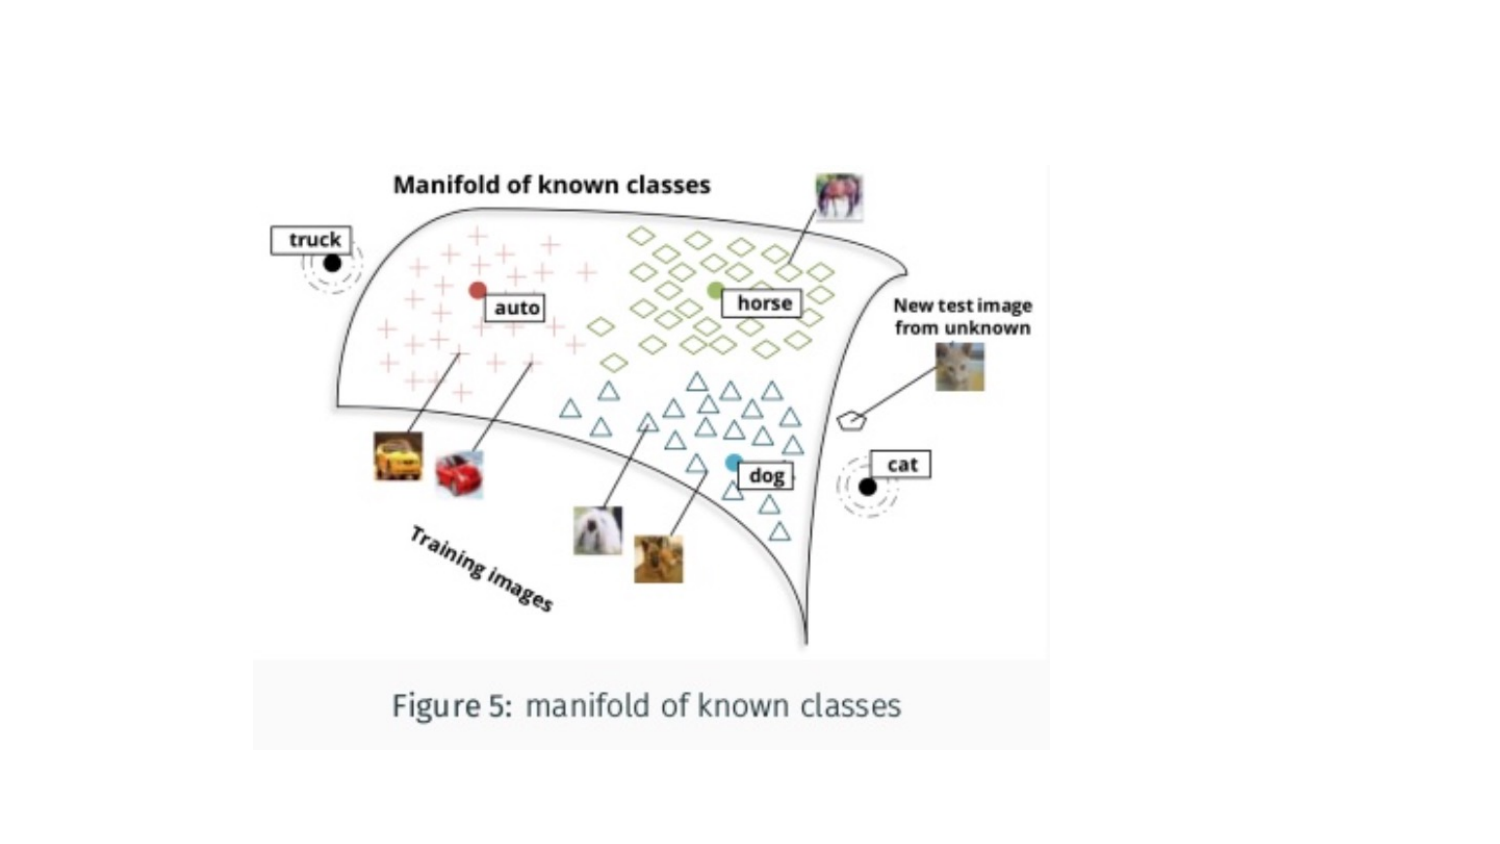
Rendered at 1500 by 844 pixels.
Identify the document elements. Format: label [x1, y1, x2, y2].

picture [252, 165, 1051, 751]
